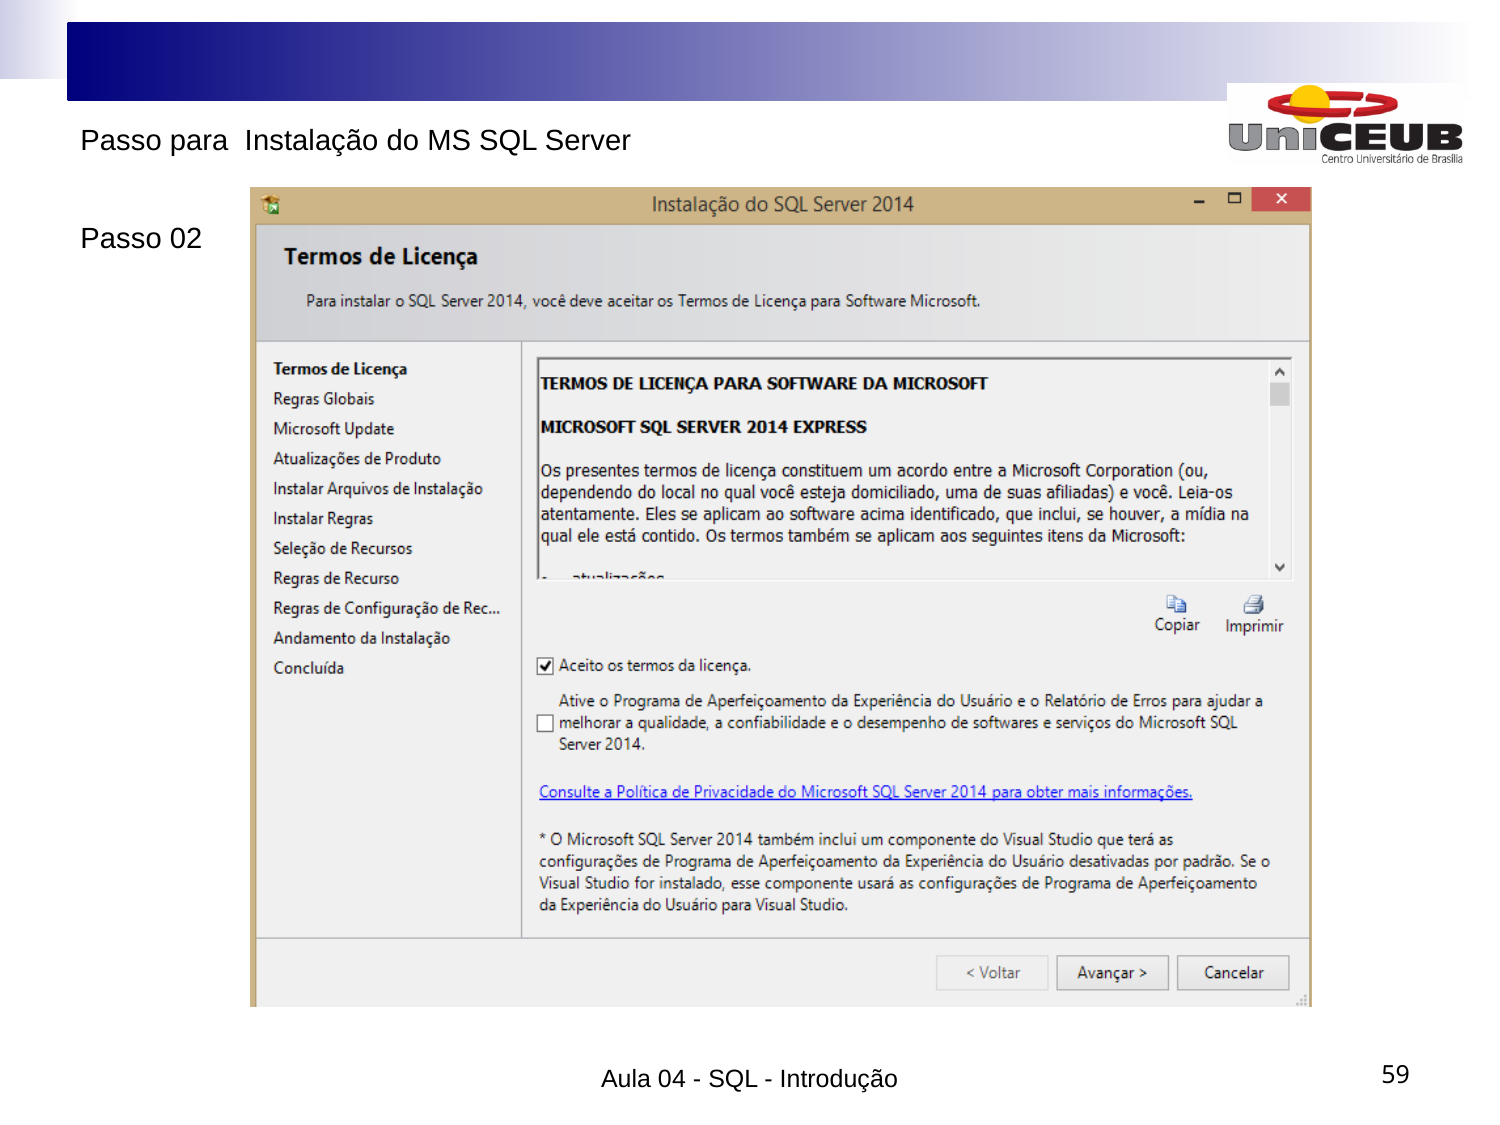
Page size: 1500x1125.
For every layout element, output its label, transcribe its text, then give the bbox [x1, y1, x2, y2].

text_box Passo para Instalação do MS SQL Server [65, 114, 650, 165]
text_box 59 [1074, 1024, 1425, 1100]
picture [249, 187, 1312, 1007]
picture [1227, 83, 1464, 165]
text_box Passo 02 [65, 212, 219, 263]
text_box Aula 04 - SQL - Introdução [512, 1024, 988, 1100]
